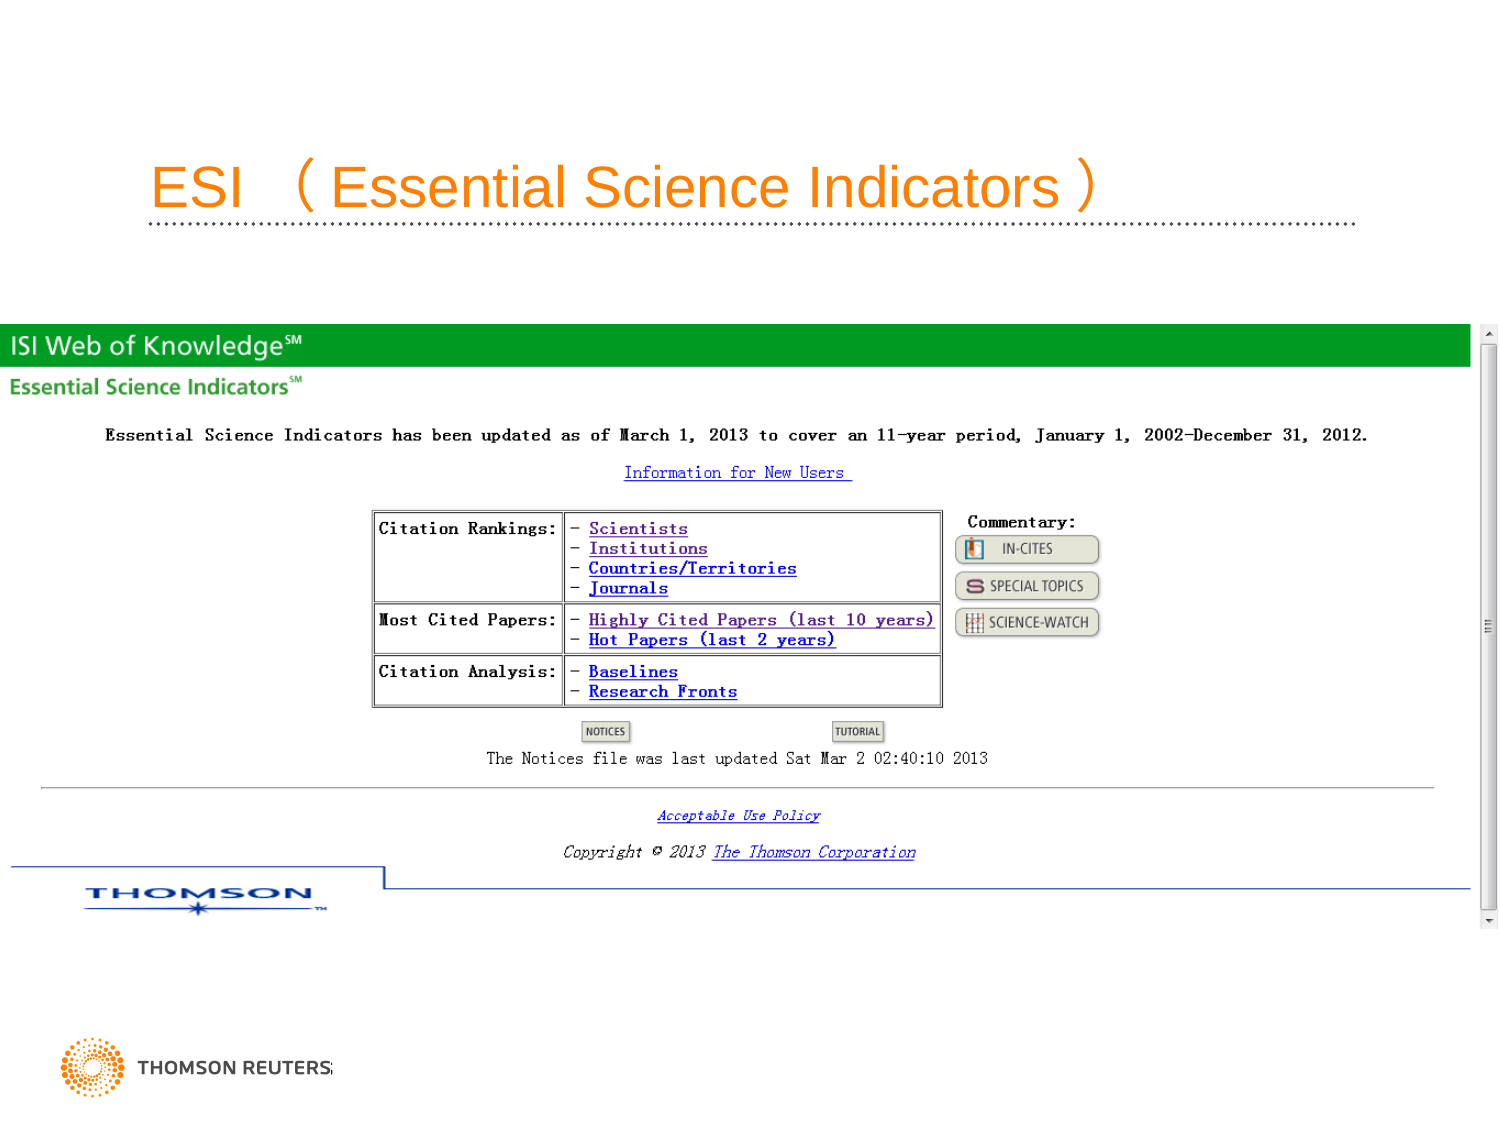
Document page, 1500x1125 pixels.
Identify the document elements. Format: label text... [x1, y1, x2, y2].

picture [0, 324, 1498, 930]
picture [60, 1037, 333, 1125]
title ESI（Essential Science Indicators） [150, 83, 1360, 221]
